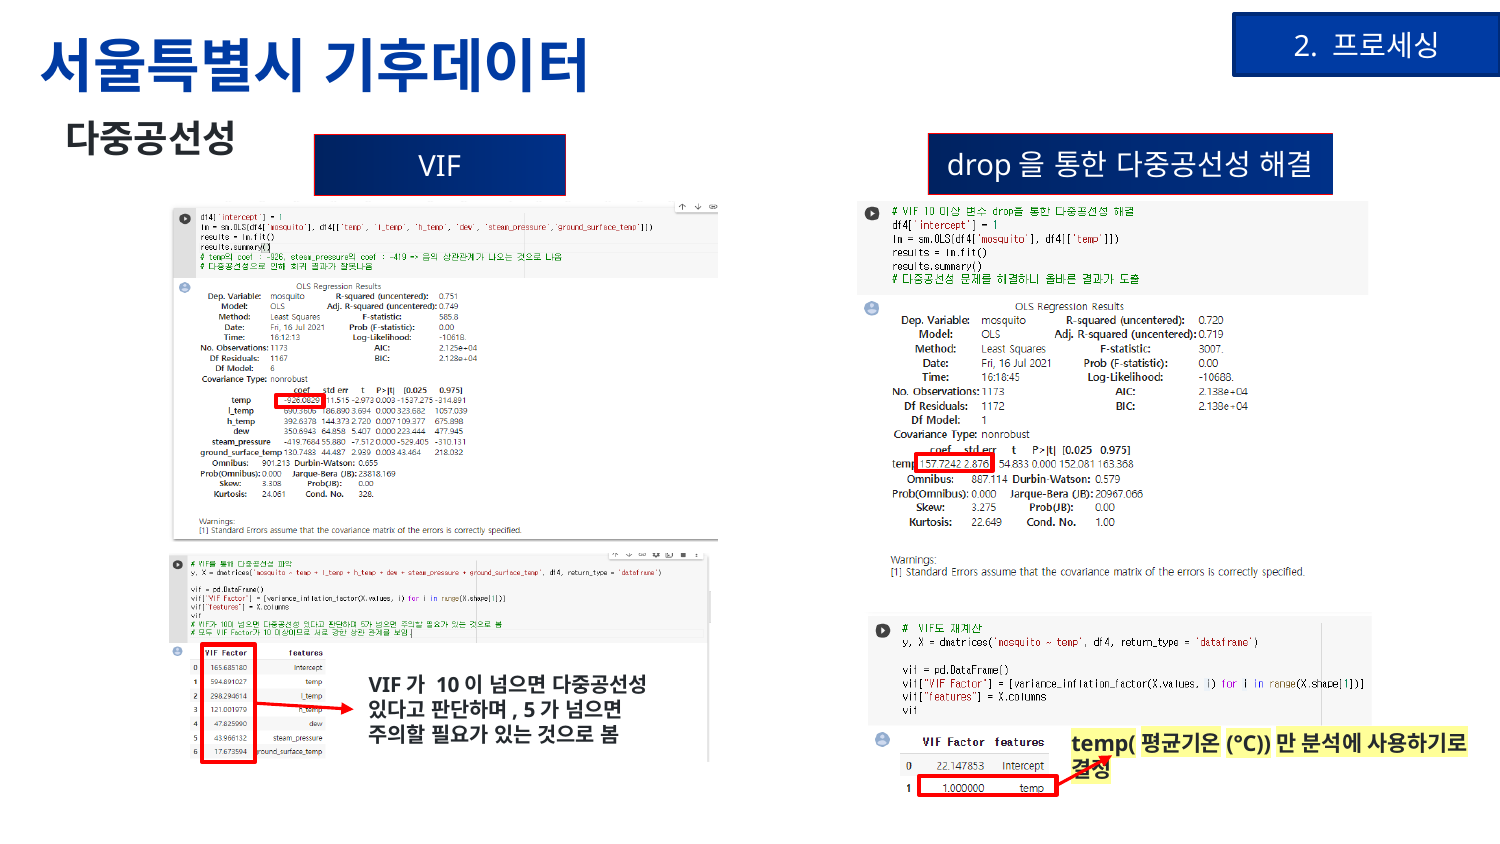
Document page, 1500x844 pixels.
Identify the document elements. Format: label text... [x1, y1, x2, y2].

title 서울특별시 기후데이터 [24, 14, 1291, 109]
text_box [855, 201, 1372, 796]
text_box temp(평균기온(°C))만 분석에 사용하기로 결정 [1376, 721, 1496, 789]
text_box VIF [312, 168, 568, 197]
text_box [168, 201, 718, 763]
text_box drop을 통한 다중공선성 해결 [926, 168, 1335, 196]
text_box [1056, 755, 1113, 786]
text_box 2. 프로세싱 [1232, 12, 1500, 77]
text_box 다중공선성 [50, 108, 1364, 168]
